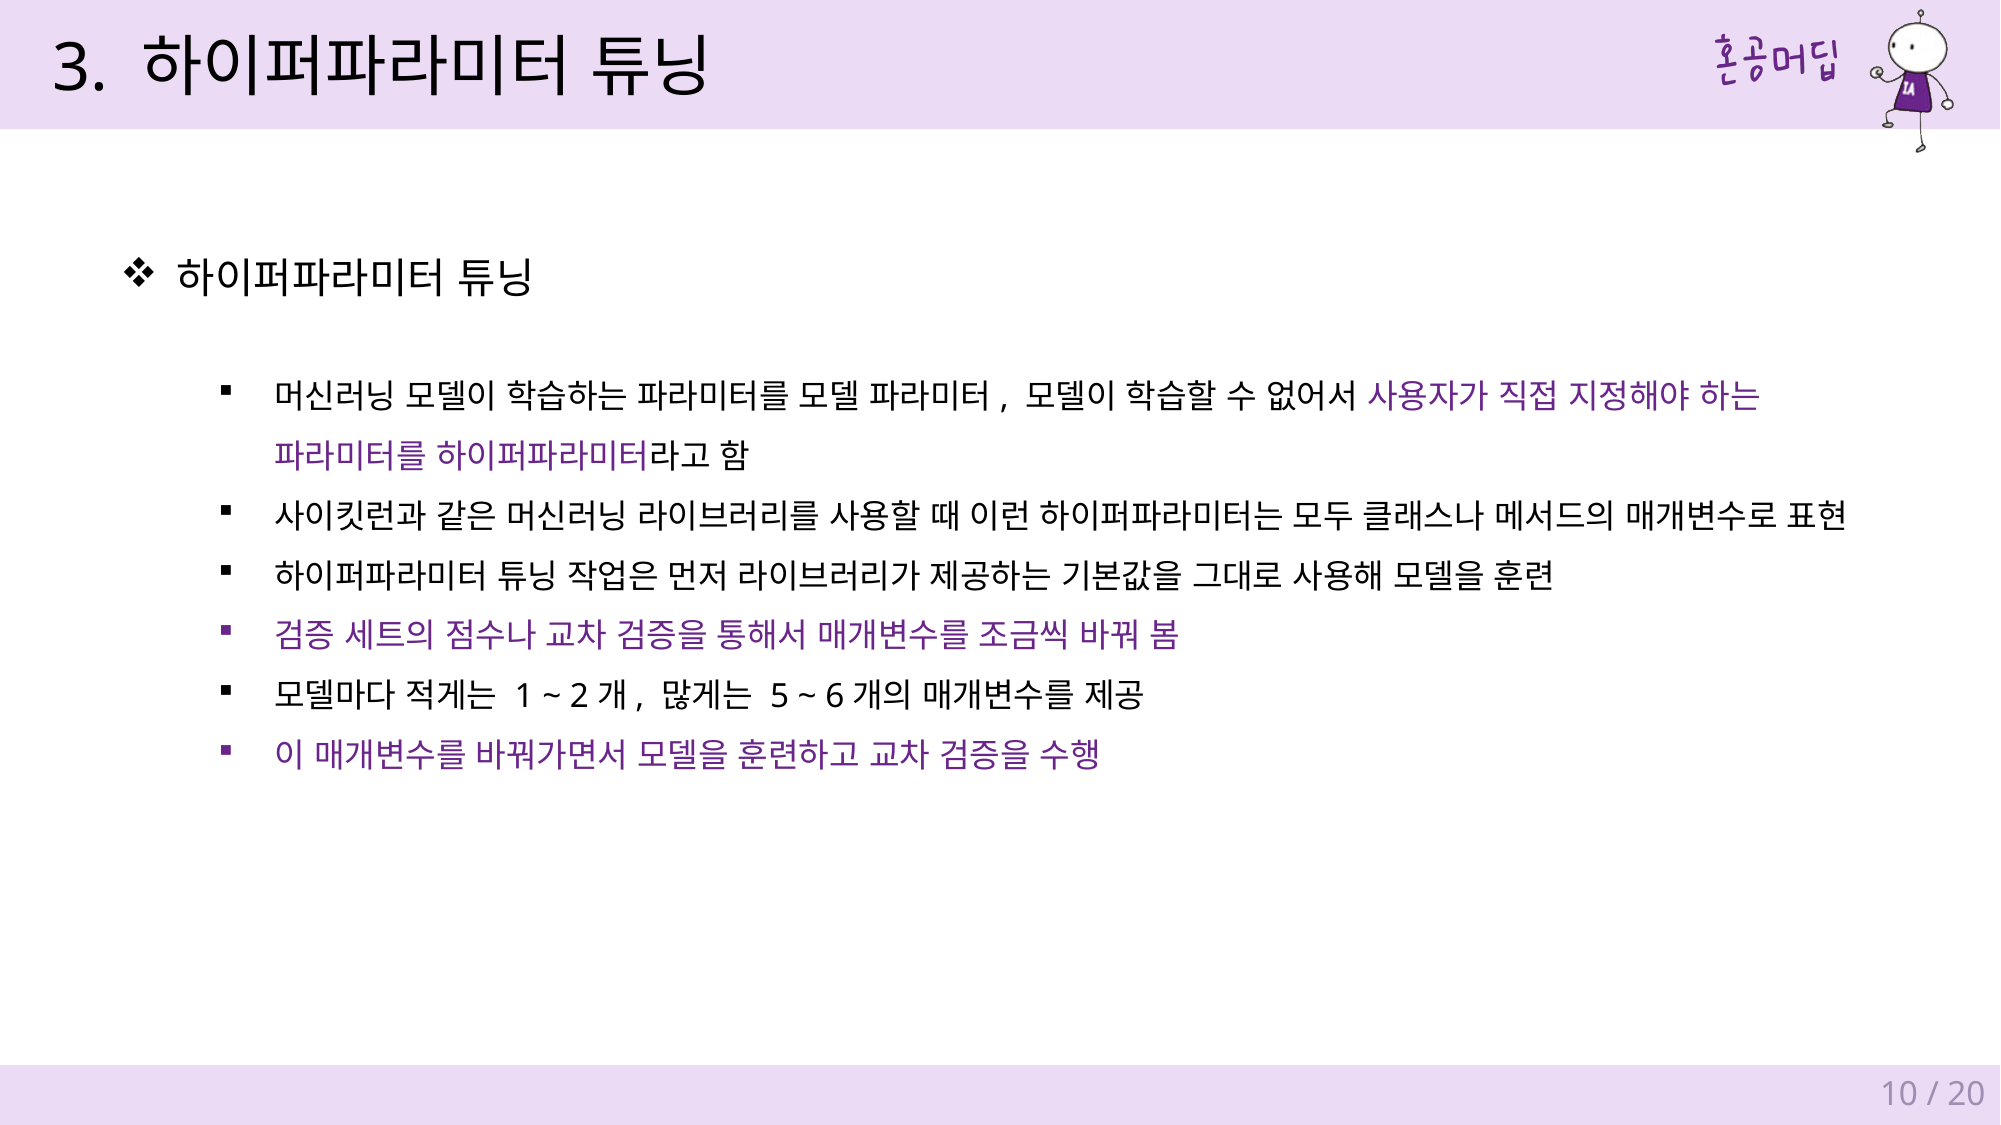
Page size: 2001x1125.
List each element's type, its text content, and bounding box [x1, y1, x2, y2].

text_box 머신러닝 모델이 학습하는 파라미터를 모델 파라미터, 모델이 학습할 수 없어서 사용자가 직접 지정해야 하는 파라미터를 하이퍼파라미터라고 함 사이킷런과 같은 머신러닝 라이브러리를 사용할 때 이런 하이퍼파라미터는 모두 클래스나 메서드의 매개변수로 표현 하이퍼파라미터 튜닝 작업은 먼저 라이브러리가 제공하는 기본값을 그대로 사용해 모델을 훈련 검증 세트의 점수나 교차 검증을 통해서 매개변수를 조금씩 바꿔 봄 모델마다 적게는 1 ~ 2개, 많게는 5 ~ 6개의 매개변수를 제공 이 매개변수를 바꿔가면서 모델을 훈련하고 교차 검증을 수행 [203, 347, 1865, 782]
picture [1868, 7, 1956, 155]
slide_number 10 / 20 [1550, 1065, 2000, 1125]
picture [1710, 0, 1841, 130]
text_box 3. 하이퍼파라미터 튜닝 [37, 16, 729, 112]
text_box 하이퍼파라미터 튜닝 [105, 219, 550, 310]
